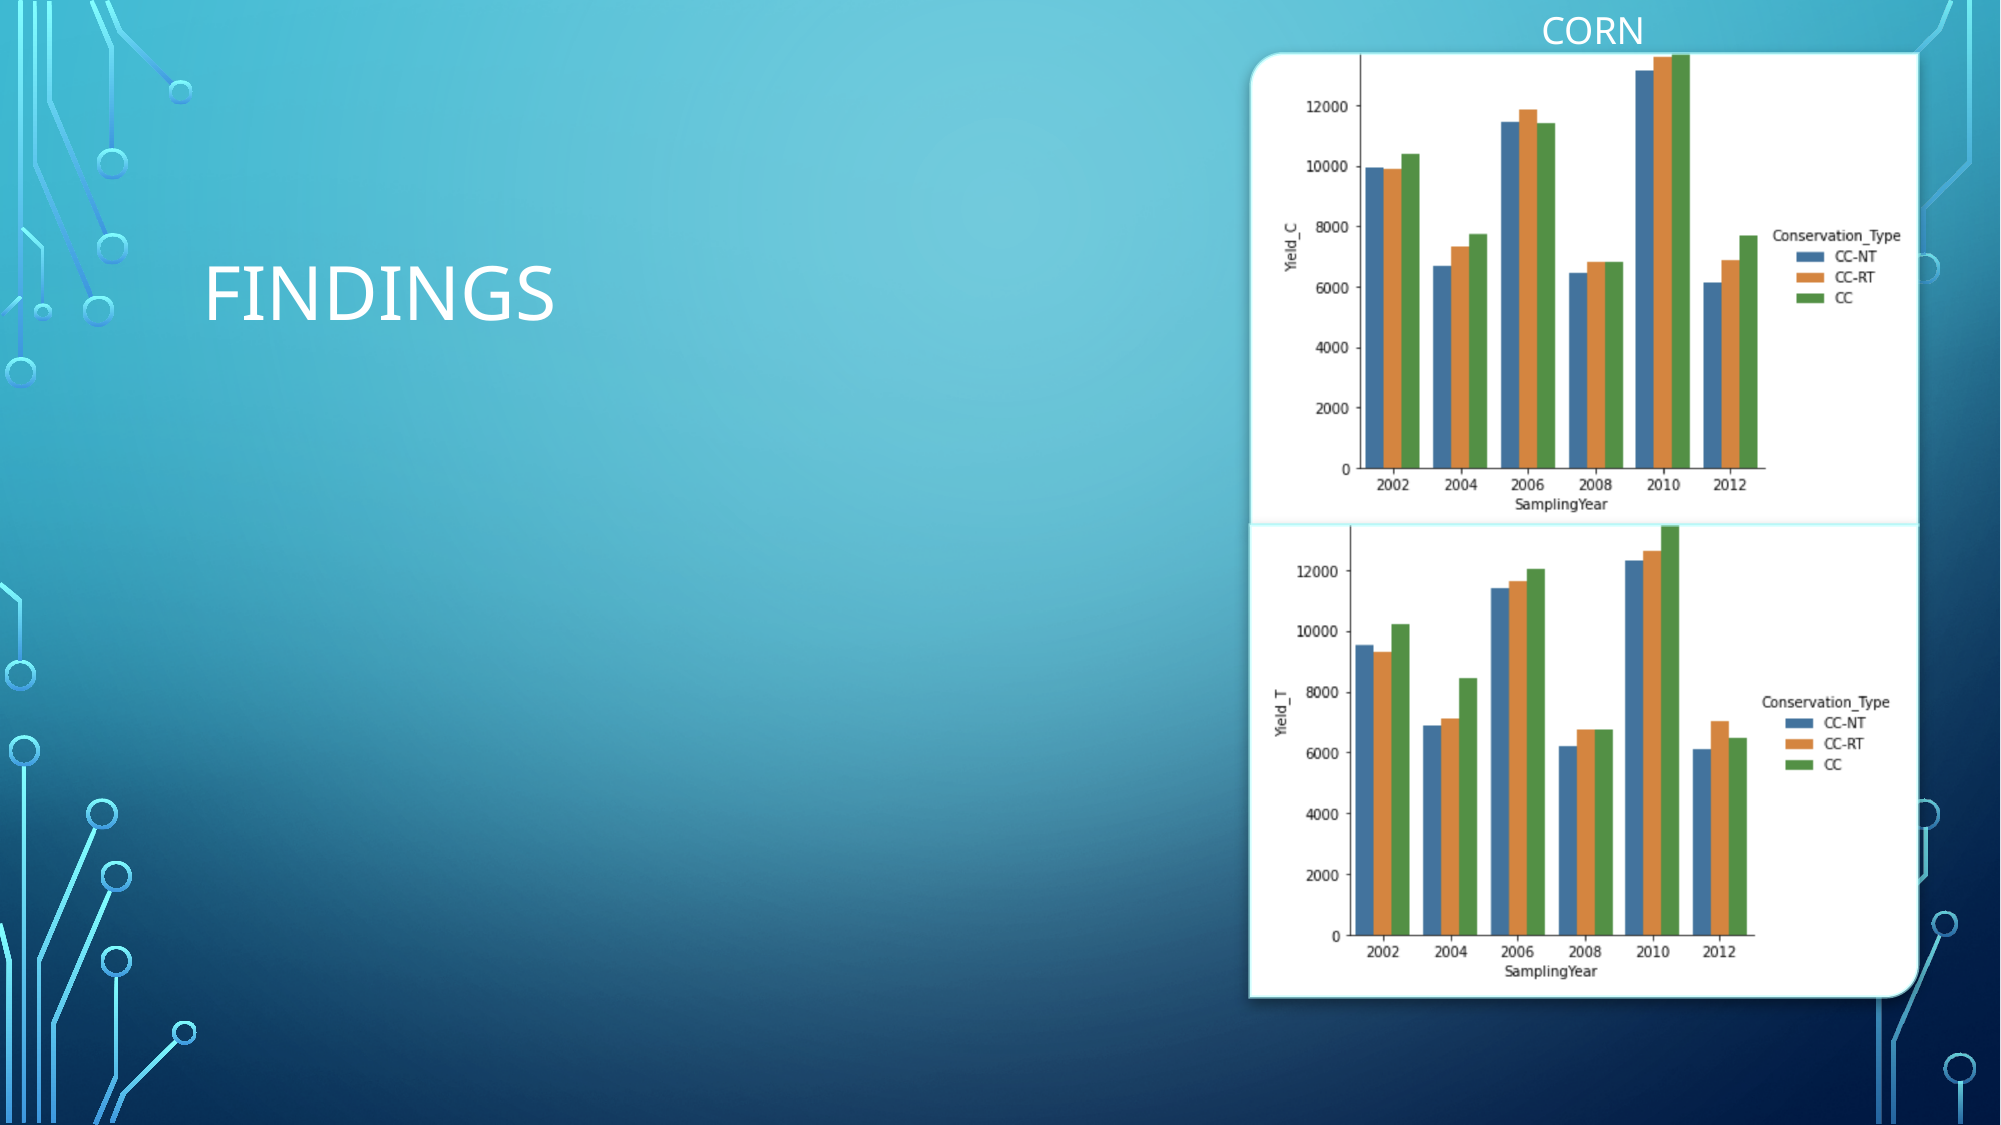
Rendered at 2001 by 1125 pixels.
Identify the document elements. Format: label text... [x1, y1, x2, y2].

text_box CORN [1435, 0, 1752, 53]
title findings [187, 101, 1155, 344]
picture [1249, 53, 1919, 998]
